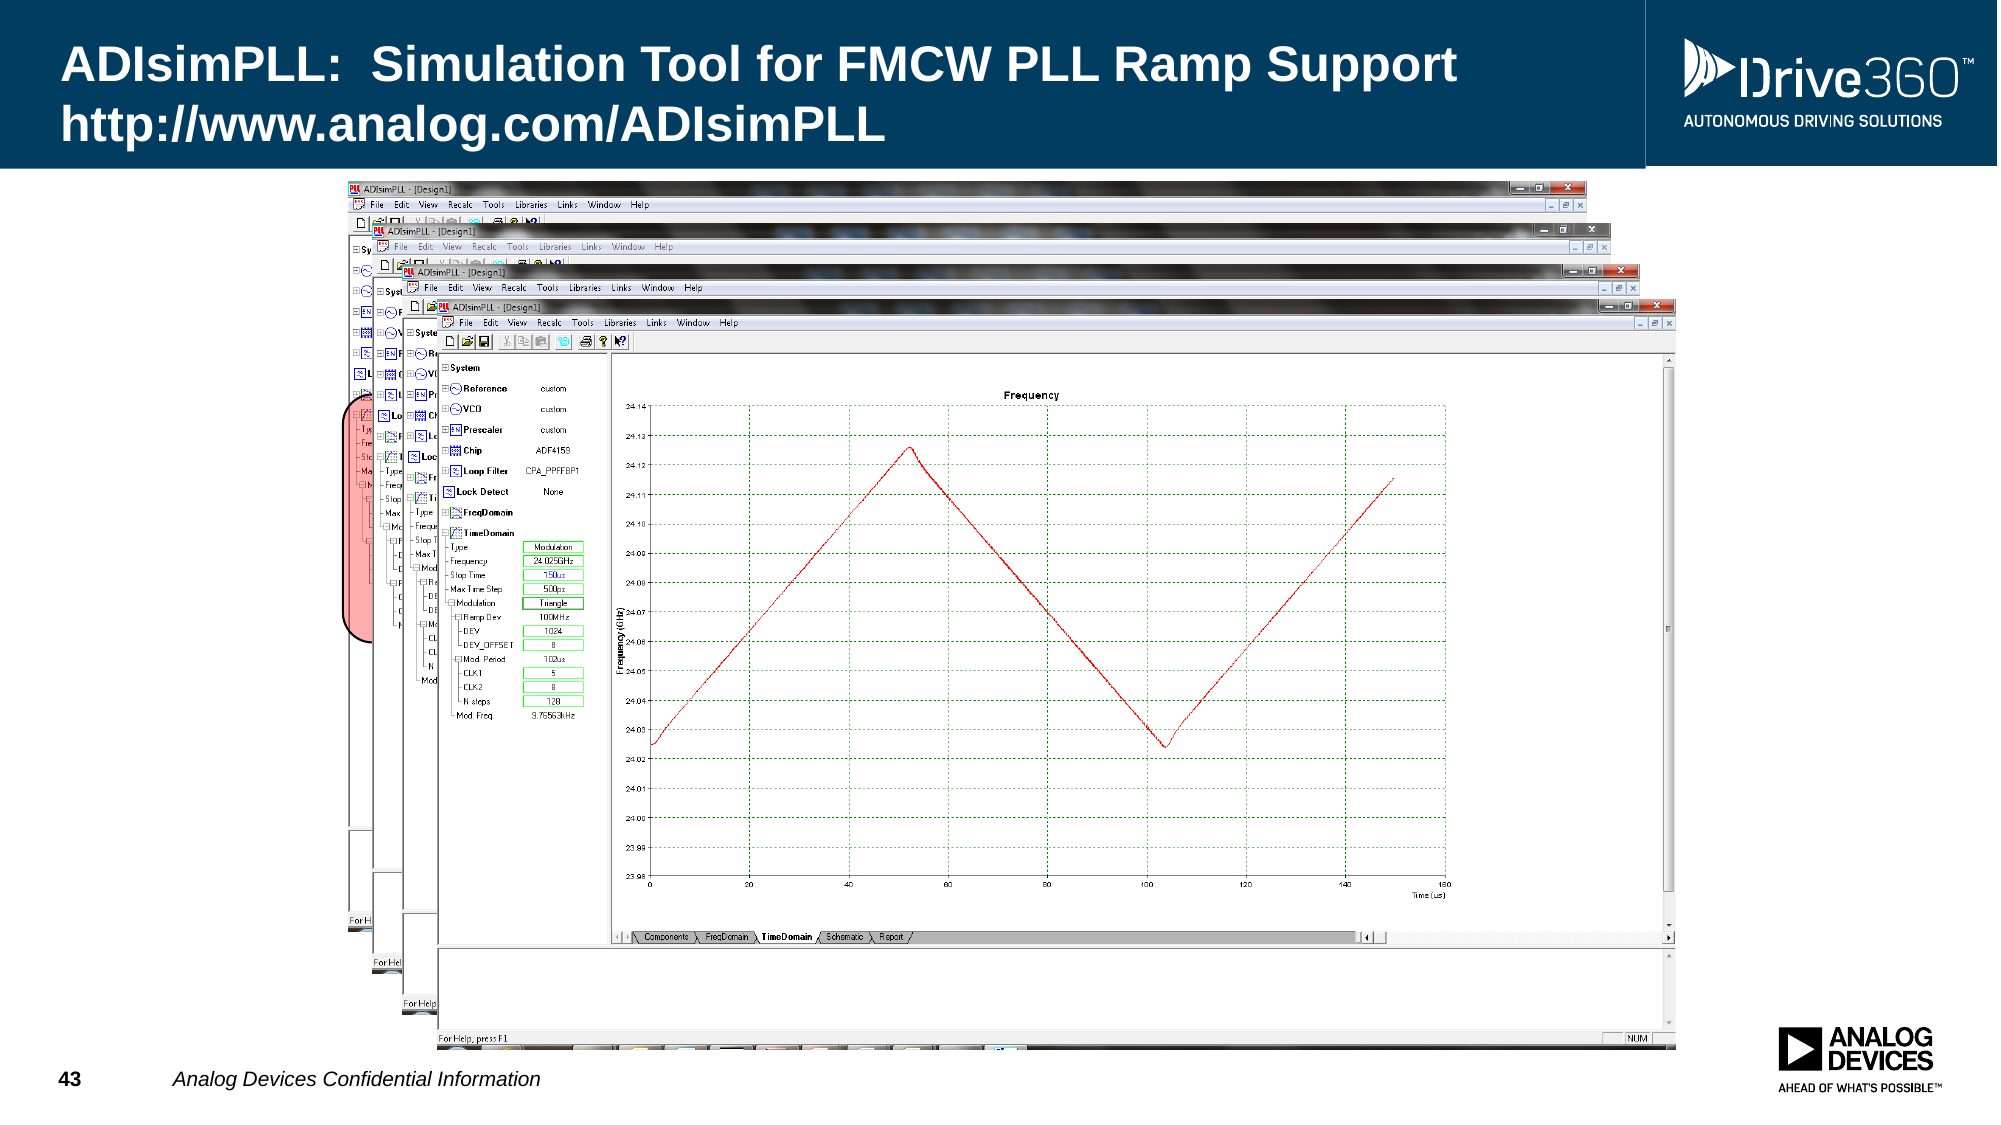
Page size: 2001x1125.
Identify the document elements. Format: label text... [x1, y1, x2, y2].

slide_number 43 [58, 1037, 114, 1092]
picture [348, 181, 1676, 1051]
title ADIsimPLL: Simulation Tool for FMCW PLL Ramp Support http://www.analog.com/ADIsimPLL [0, 0, 1646, 169]
footer Analog Devices Confidential Information [172, 1037, 970, 1092]
